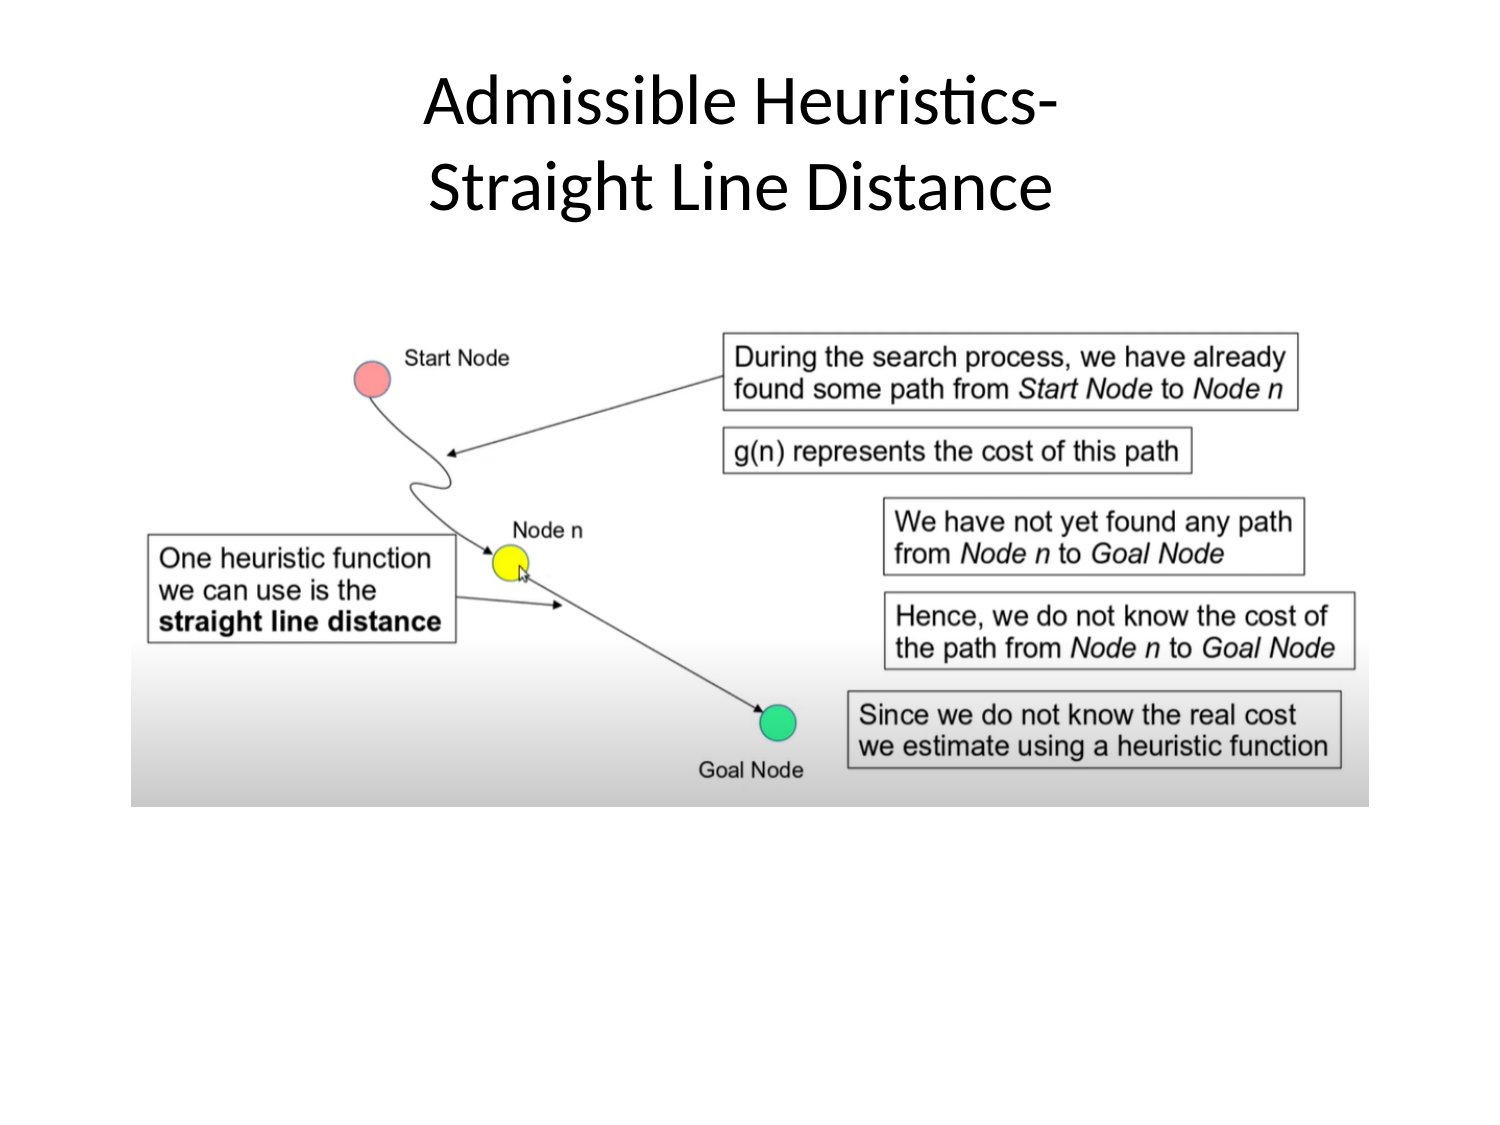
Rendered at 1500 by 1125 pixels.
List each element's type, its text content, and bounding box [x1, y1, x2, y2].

title Admissible Heuristics- Straight Line Distance [75, 45, 1425, 233]
picture [131, 317, 1369, 808]
